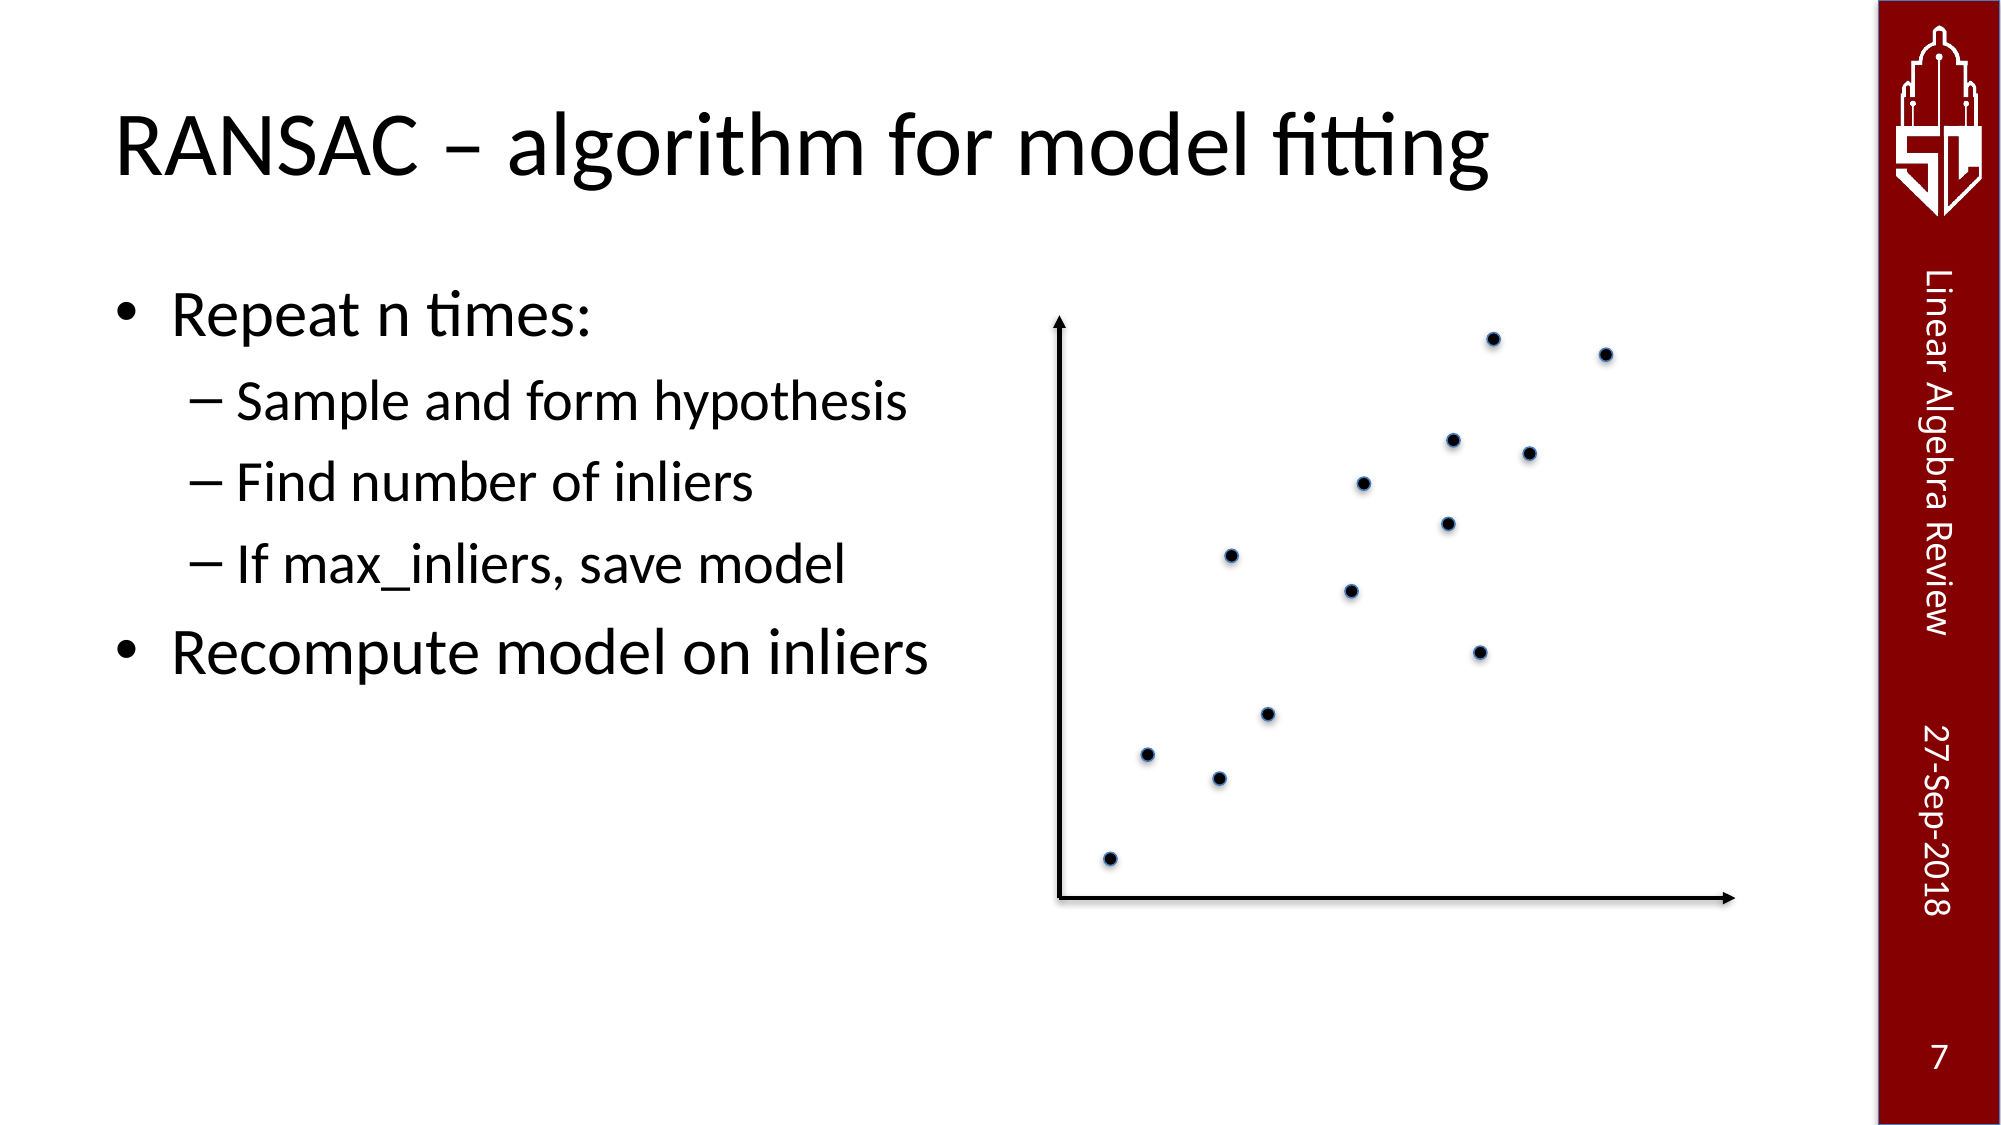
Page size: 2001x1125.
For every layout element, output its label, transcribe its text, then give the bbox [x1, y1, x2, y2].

picture [1896, 25, 1982, 217]
text_box [1522, 446, 1538, 462]
text_box [1140, 747, 1156, 763]
text_box [1212, 771, 1228, 787]
text_box [1224, 548, 1240, 564]
text_box [1598, 347, 1614, 363]
text_box [1344, 583, 1359, 599]
text_box [1103, 851, 1118, 867]
text_box [1441, 516, 1456, 532]
list Repeat n times: Sample and form hypothesis Find number of inliers If max_inliers, save model Recompute model on inliers [99, 262, 1000, 1005]
text_box [1356, 476, 1372, 492]
title RANSAC – algorithm for model fitting [99, 45, 1835, 233]
text_box [1486, 331, 1502, 347]
text_box [1446, 432, 1461, 448]
text_box [1472, 645, 1488, 661]
text_box [1260, 706, 1276, 722]
